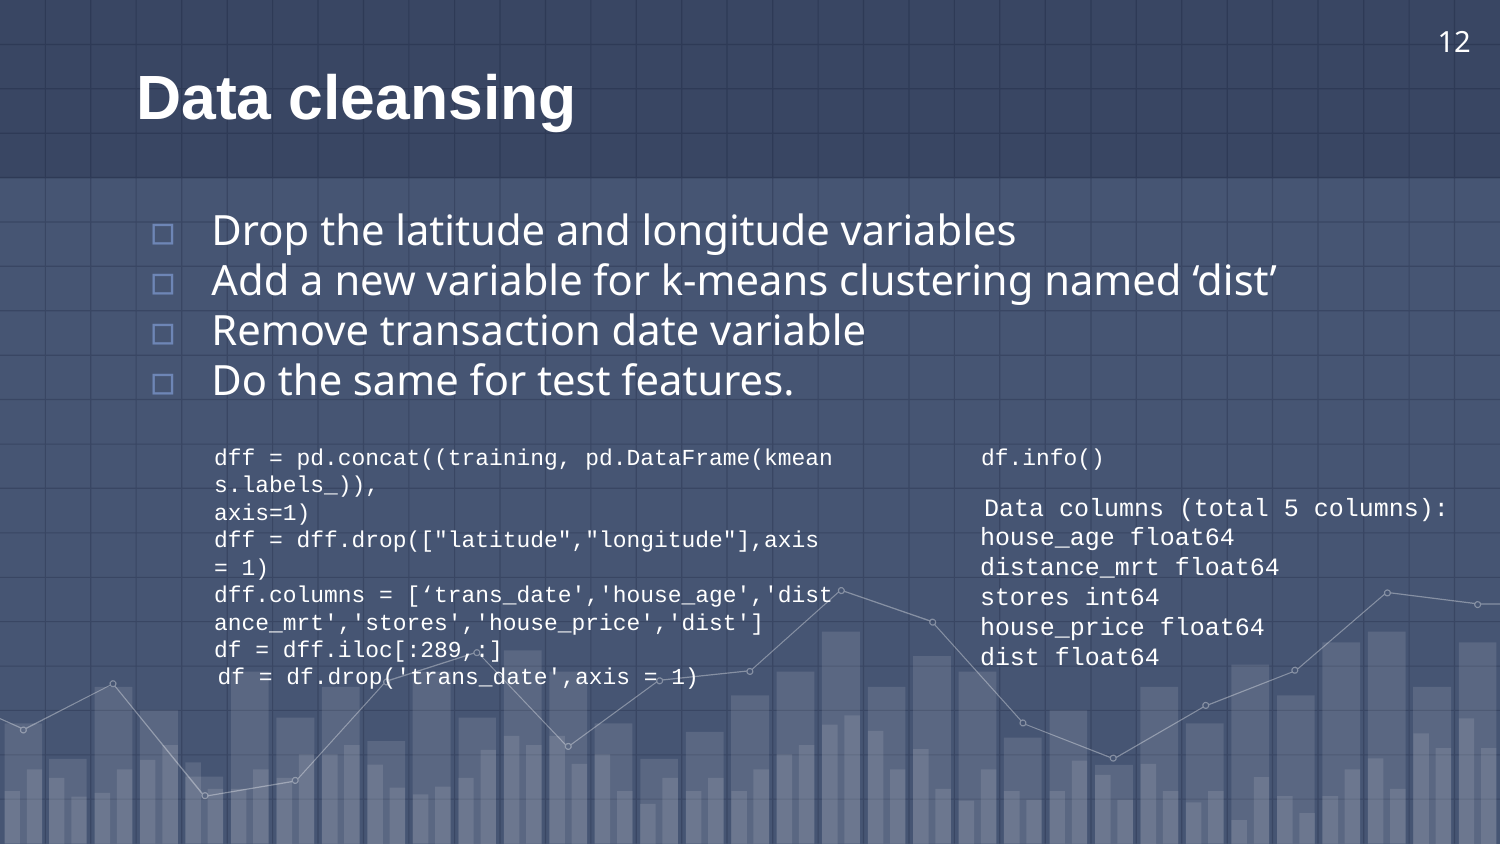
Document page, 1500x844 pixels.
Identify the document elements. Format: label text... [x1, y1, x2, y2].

text_box df = df.drop('trans_date',axis = 1) [203, 654, 714, 697]
text_box house_age float64 distance_mrt float64 stores int64 house_price float64 dist float64 [965, 513, 1445, 678]
text_box dff = pd.concat((training, pd.DataFrame(kmeans.labels_)), axis=1) dff = dff.drop(["latitude","longitude"],axis = 1) dff.columns = [‘trans_date','house_age','distance_mrt','stores','house_price','dist'] df = dff.iloc[:289,:] [199, 465, 856, 670]
list Drop the latitude and longitude variables Add a new variable for k-means clustering named ‘dist’ Remove transaction date variable Do the same for test features. [121, 189, 1383, 465]
text_box df.info() [966, 434, 1120, 478]
slide_number 12 [1408, 0, 1500, 88]
text_box Data columns (total 5 columns): [969, 484, 1465, 529]
text_box Data cleansing [121, 29, 1383, 147]
